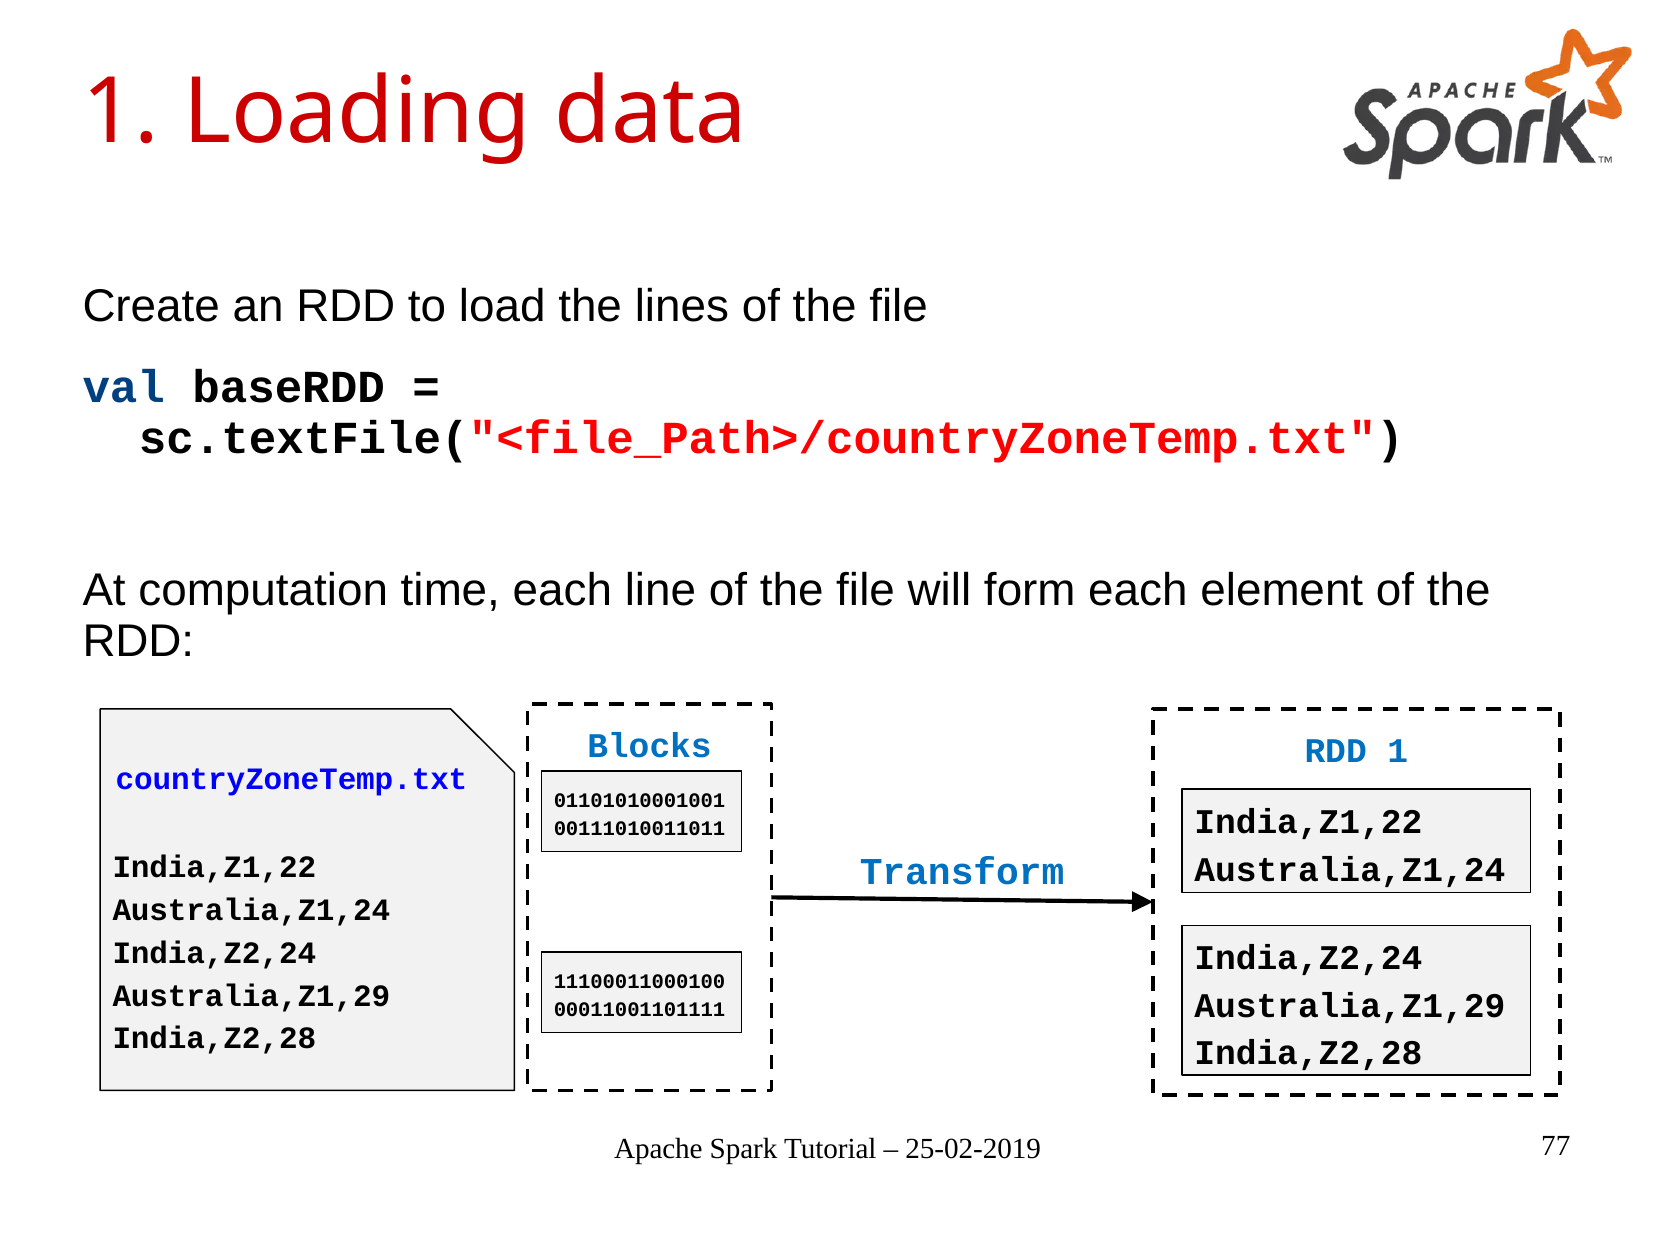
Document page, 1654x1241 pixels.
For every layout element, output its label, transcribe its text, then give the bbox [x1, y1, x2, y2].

text_box 01101010001001 00111010011011 [541, 770, 742, 852]
picture [1341, 27, 1632, 182]
slide_number 77 [1185, 1129, 1571, 1215]
footer Apache Spark Tutorial – 25-02-2019 [565, 1129, 1090, 1215]
title 1. Loading data [82, 2, 1571, 210]
text_box countryZoneTemp.txt India,Z1,22 Australia,Z1,24 India,Z2,24 Australia,Z1,29 India,Z2,28 [100, 708, 515, 1091]
text_box Transform [840, 827, 1084, 897]
text_box 11100011000100 00011001101111 [541, 951, 742, 1033]
text_box RDD 1 [1152, 708, 1560, 1096]
list Create an RDD to load the lines of the file val baseRDD = sc.textFile("<file_Path>/countryZoneTemp.txt") At computation time, each line of the file will form each element of the RDD: [82, 254, 1580, 1087]
text_box Blocks … [527, 704, 772, 1091]
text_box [771, 897, 1153, 902]
